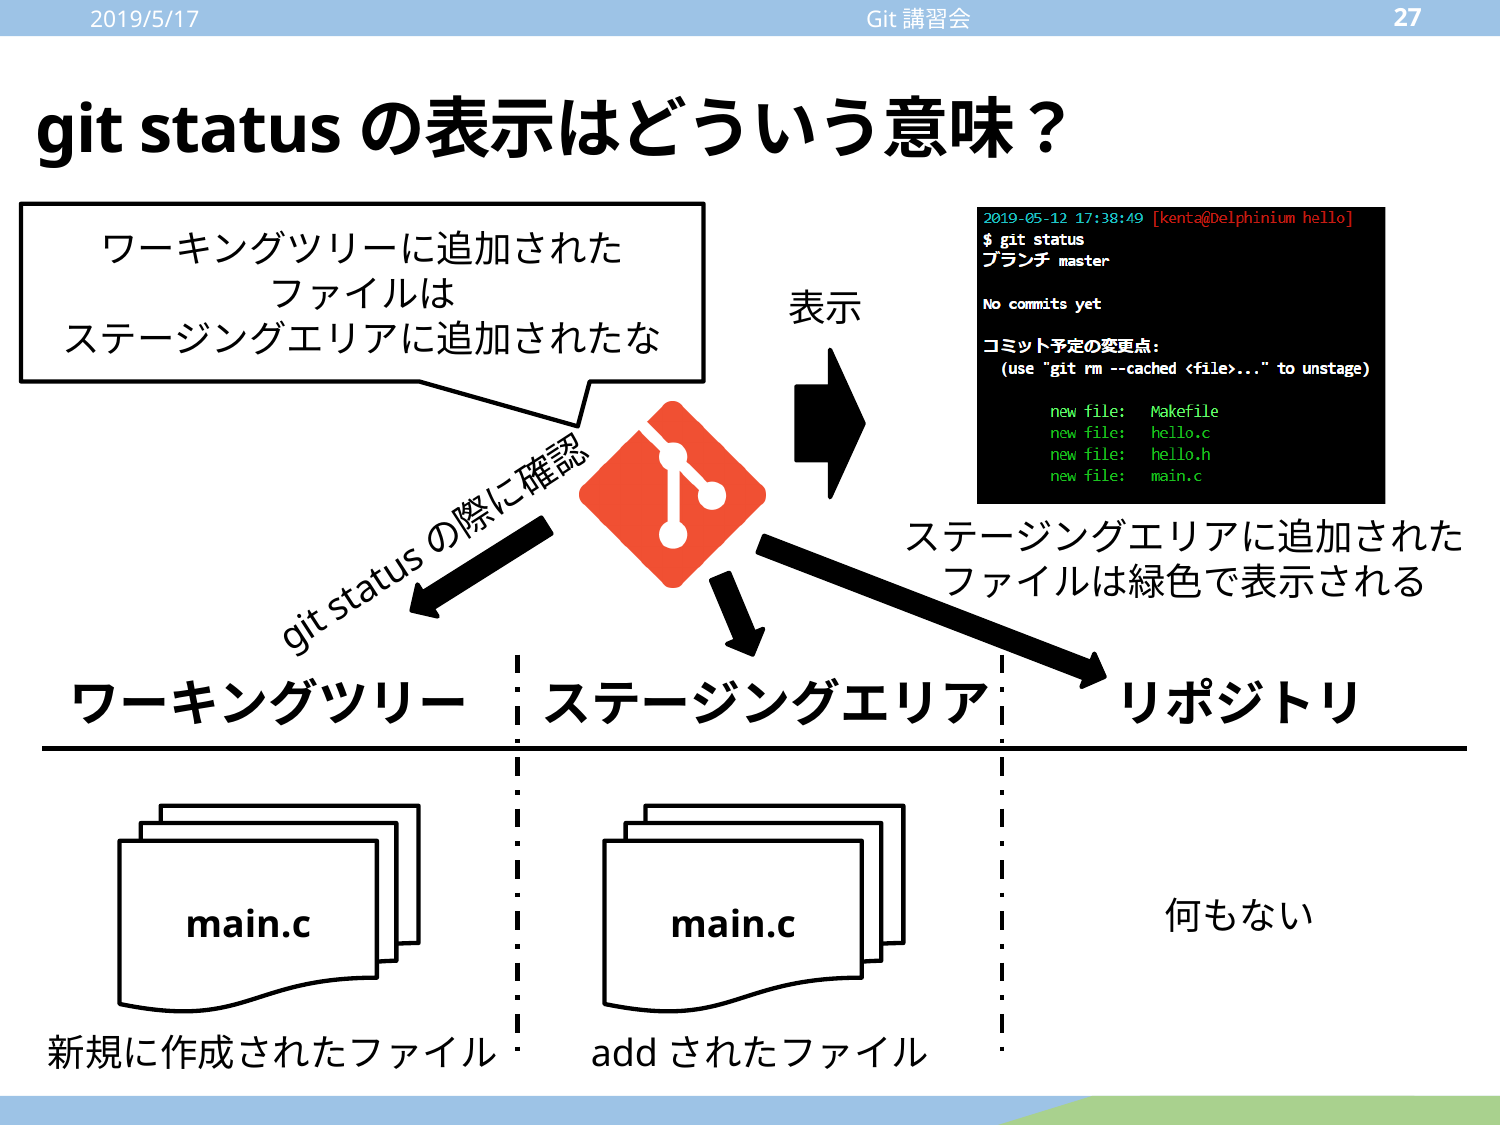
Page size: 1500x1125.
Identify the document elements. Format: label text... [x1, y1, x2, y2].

picture [578, 401, 766, 588]
text_box [715, 597, 766, 657]
text_box リポジトリ [1013, 663, 1467, 739]
text_box 新規に作成されたファイル [33, 1021, 518, 1082]
text_box git statusの際に確認 [248, 412, 576, 677]
slide_number 27 [1320, 0, 1496, 36]
text_box 表示 [725, 276, 926, 337]
picture [976, 207, 1386, 505]
text_box [903, 611, 1107, 689]
text_box [409, 515, 554, 619]
text_box ステージングエリアに追加された ファイルは緑色で表示される [887, 505, 1482, 611]
text_box addされたファイル [518, 1021, 1003, 1082]
text_box ワーキングツリーに追加された ファイルは ステージングエリアに追加されたな [18, 201, 706, 424]
text_box main.c [117, 803, 421, 1014]
footer Git講習会 [517, 0, 1321, 37]
text_box 何もない [1058, 884, 1422, 945]
text_box [794, 347, 866, 500]
title git statusの表示はどういう意味？ [20, 68, 1483, 184]
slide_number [75, 0, 471, 36]
text_box main.c [602, 803, 906, 1014]
text_box ワーキングツリー [44, 663, 494, 739]
text_box [775, 537, 887, 605]
text_box ステージングエリア [526, 663, 999, 739]
